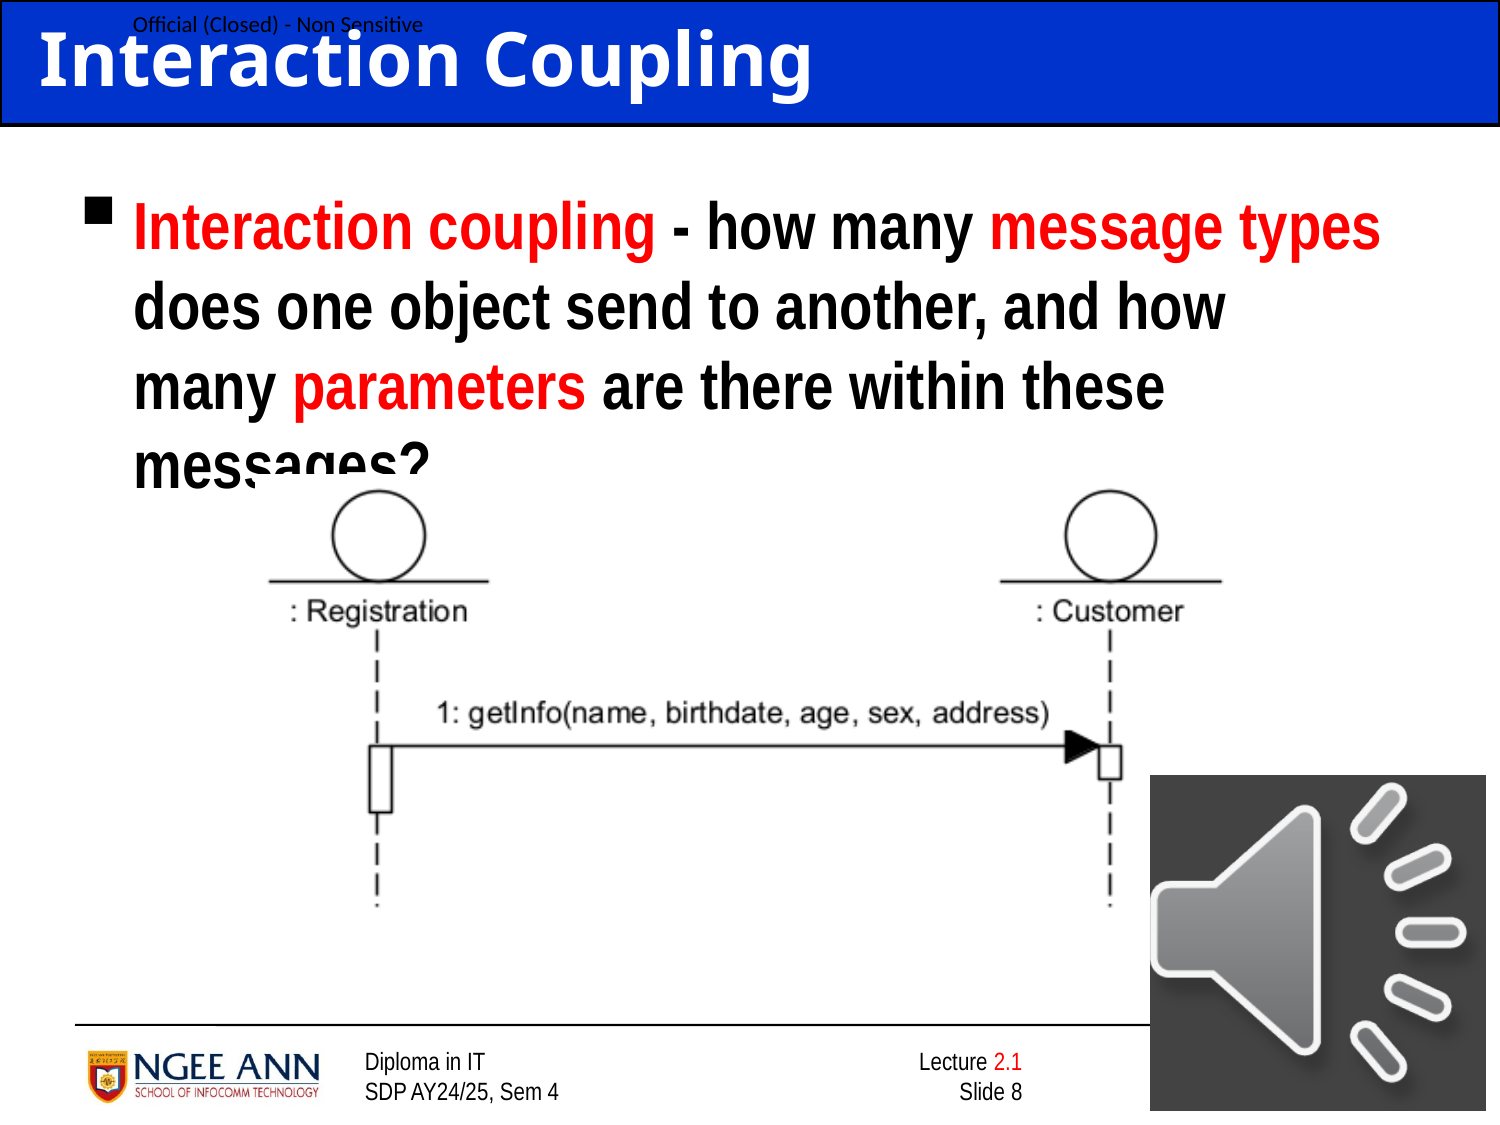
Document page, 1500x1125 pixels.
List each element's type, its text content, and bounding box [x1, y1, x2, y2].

picture [62, 1028, 344, 1125]
slide_number Lecture 2.1 Slide 8 [724, 1049, 1038, 1113]
title Interaction Coupling [23, 0, 1500, 115]
list Interaction coupling - how many message types does one object send to another, and how many parameters are there within these messages? [62, 174, 1401, 1026]
picture [255, 474, 1487, 1112]
